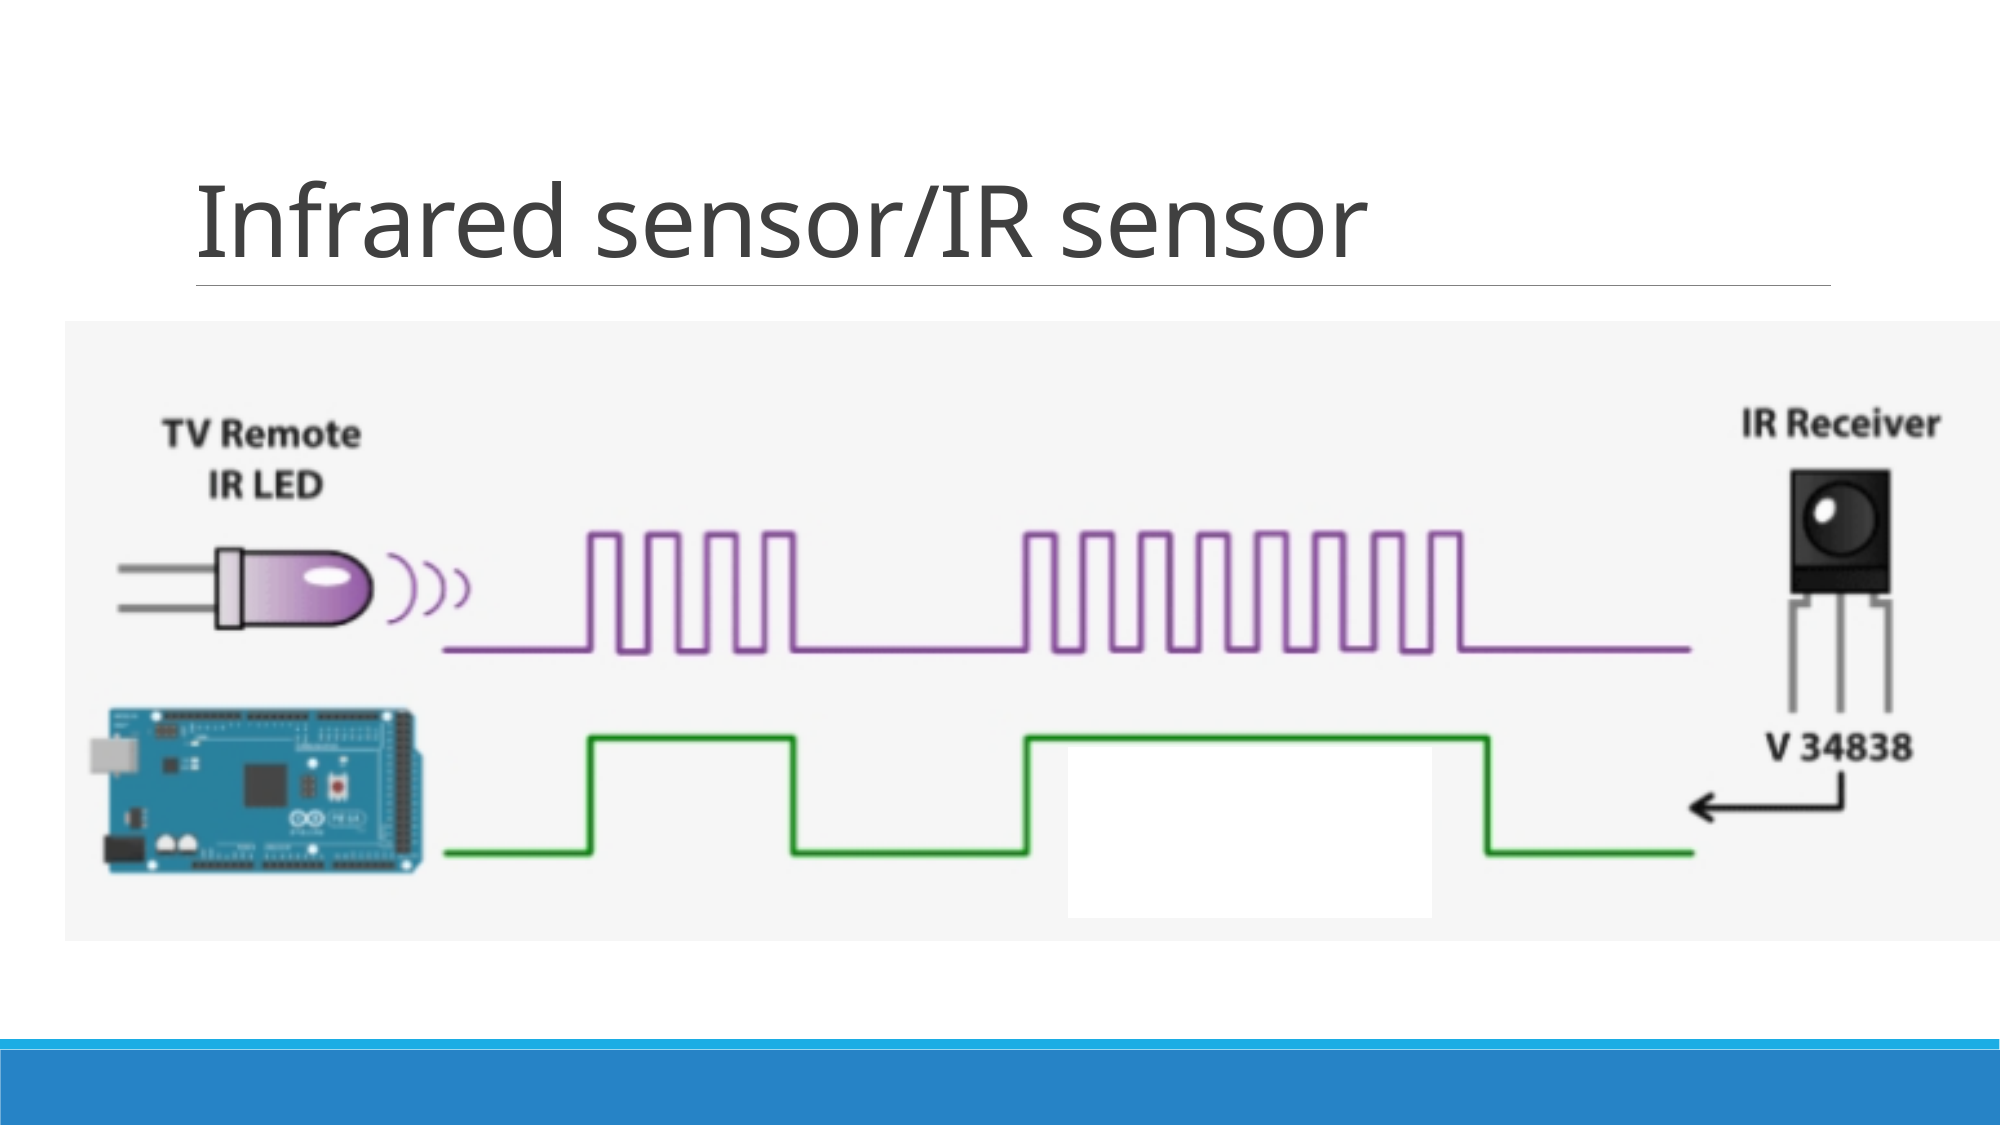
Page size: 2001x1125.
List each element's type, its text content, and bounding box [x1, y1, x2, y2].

title Infrared sensor/IR sensor [180, 47, 1830, 285]
picture [65, 320, 2000, 942]
